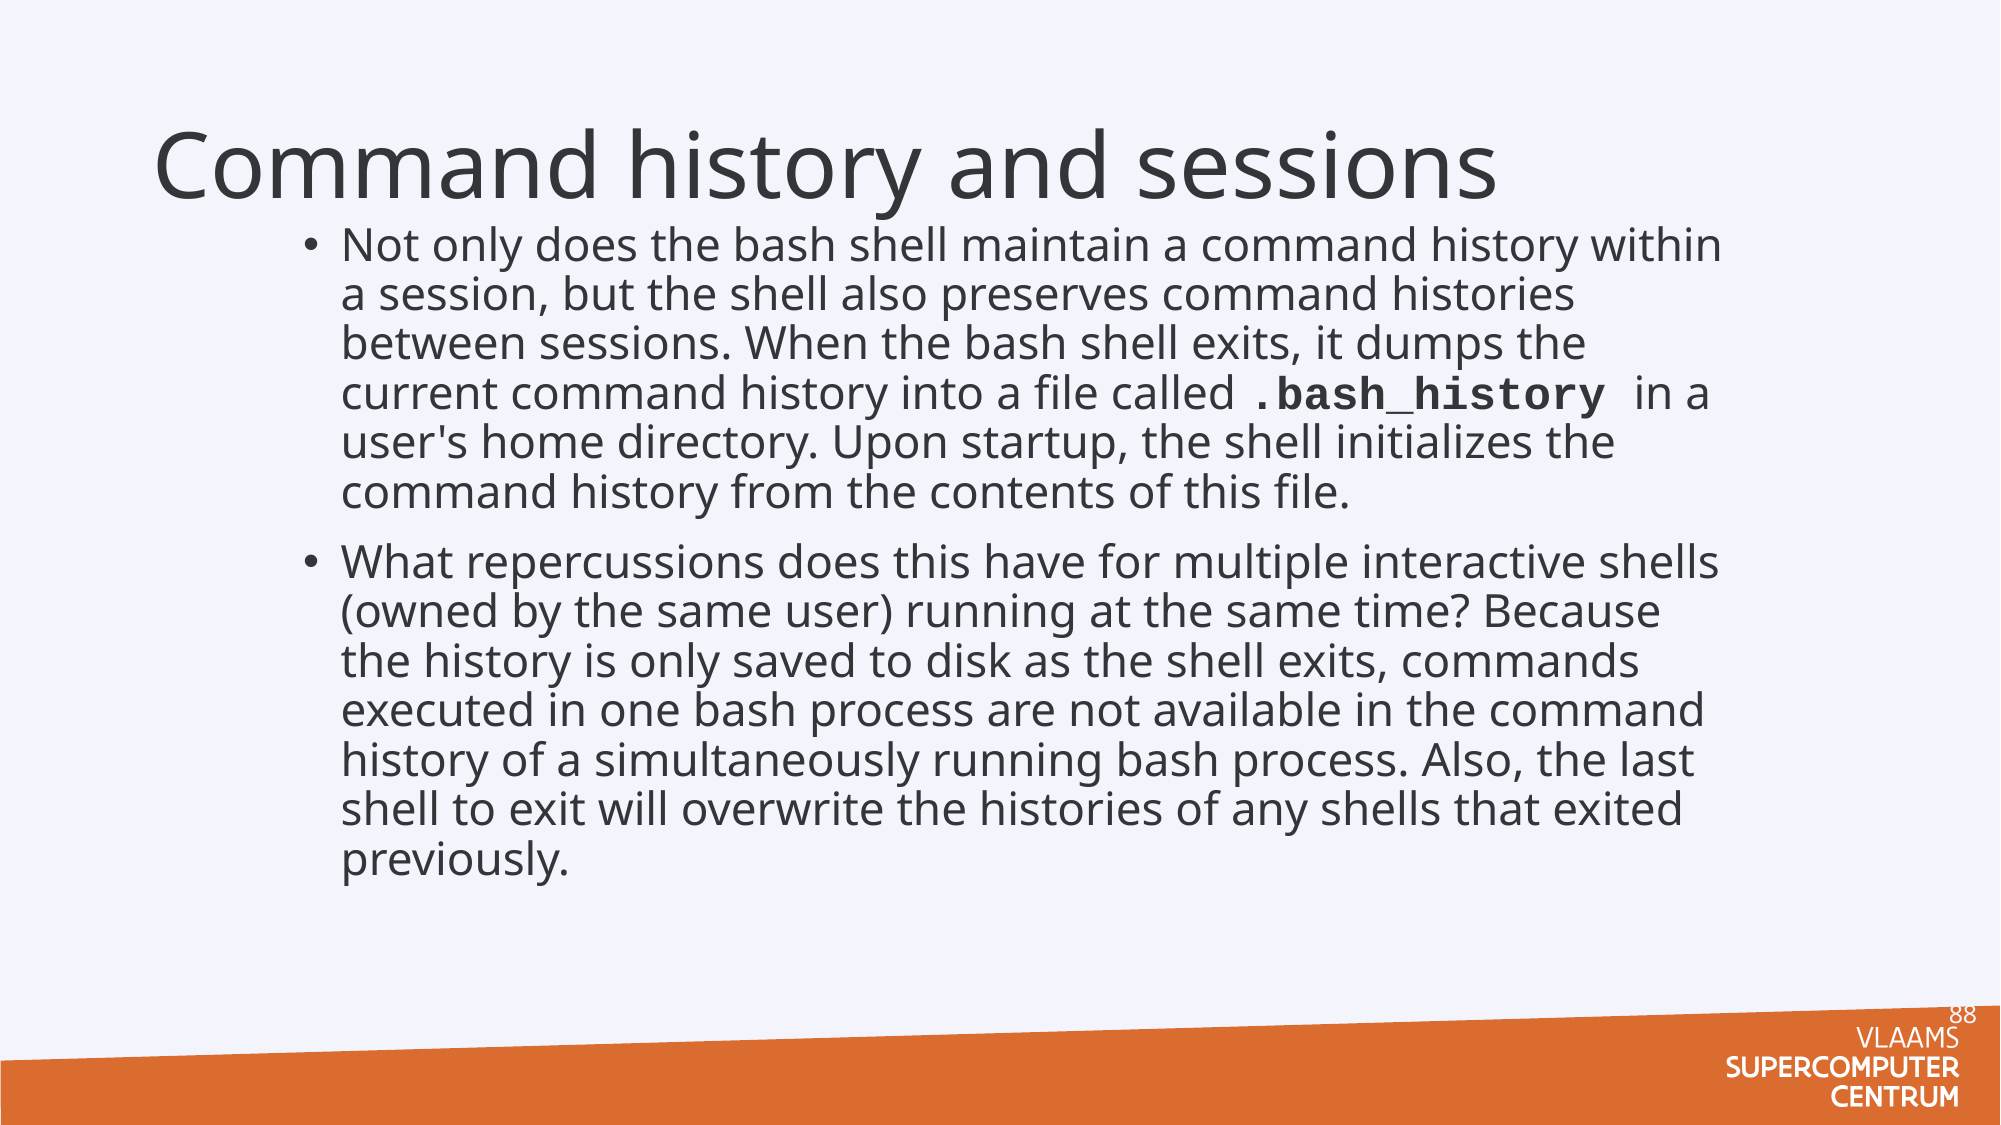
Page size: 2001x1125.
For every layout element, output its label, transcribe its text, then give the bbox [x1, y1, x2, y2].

title Command history and sessions [137, 59, 1863, 278]
slide_number 88 [1787, 992, 1993, 1040]
list Not only does the bash shell maintain a command history within a session, but the shell also preserves command histories between sessions. When the bash shell exits, it dumps the current command history into a file called .bash_history in a user's home directory. Upon startup, the shell initializes the command history from the contents of this file. What repercussions does this have for multiple interactive shells (owned by the same user) running at the same time? Because the history is only saved to disk as the shell exits, commands executed in one bash process are not available in the command history of a simultaneously running bash process. Also, the last shell to exit will overwrite the histories of any shells that exited previously. [303, 221, 1733, 948]
picture [1725, 1021, 1960, 1117]
